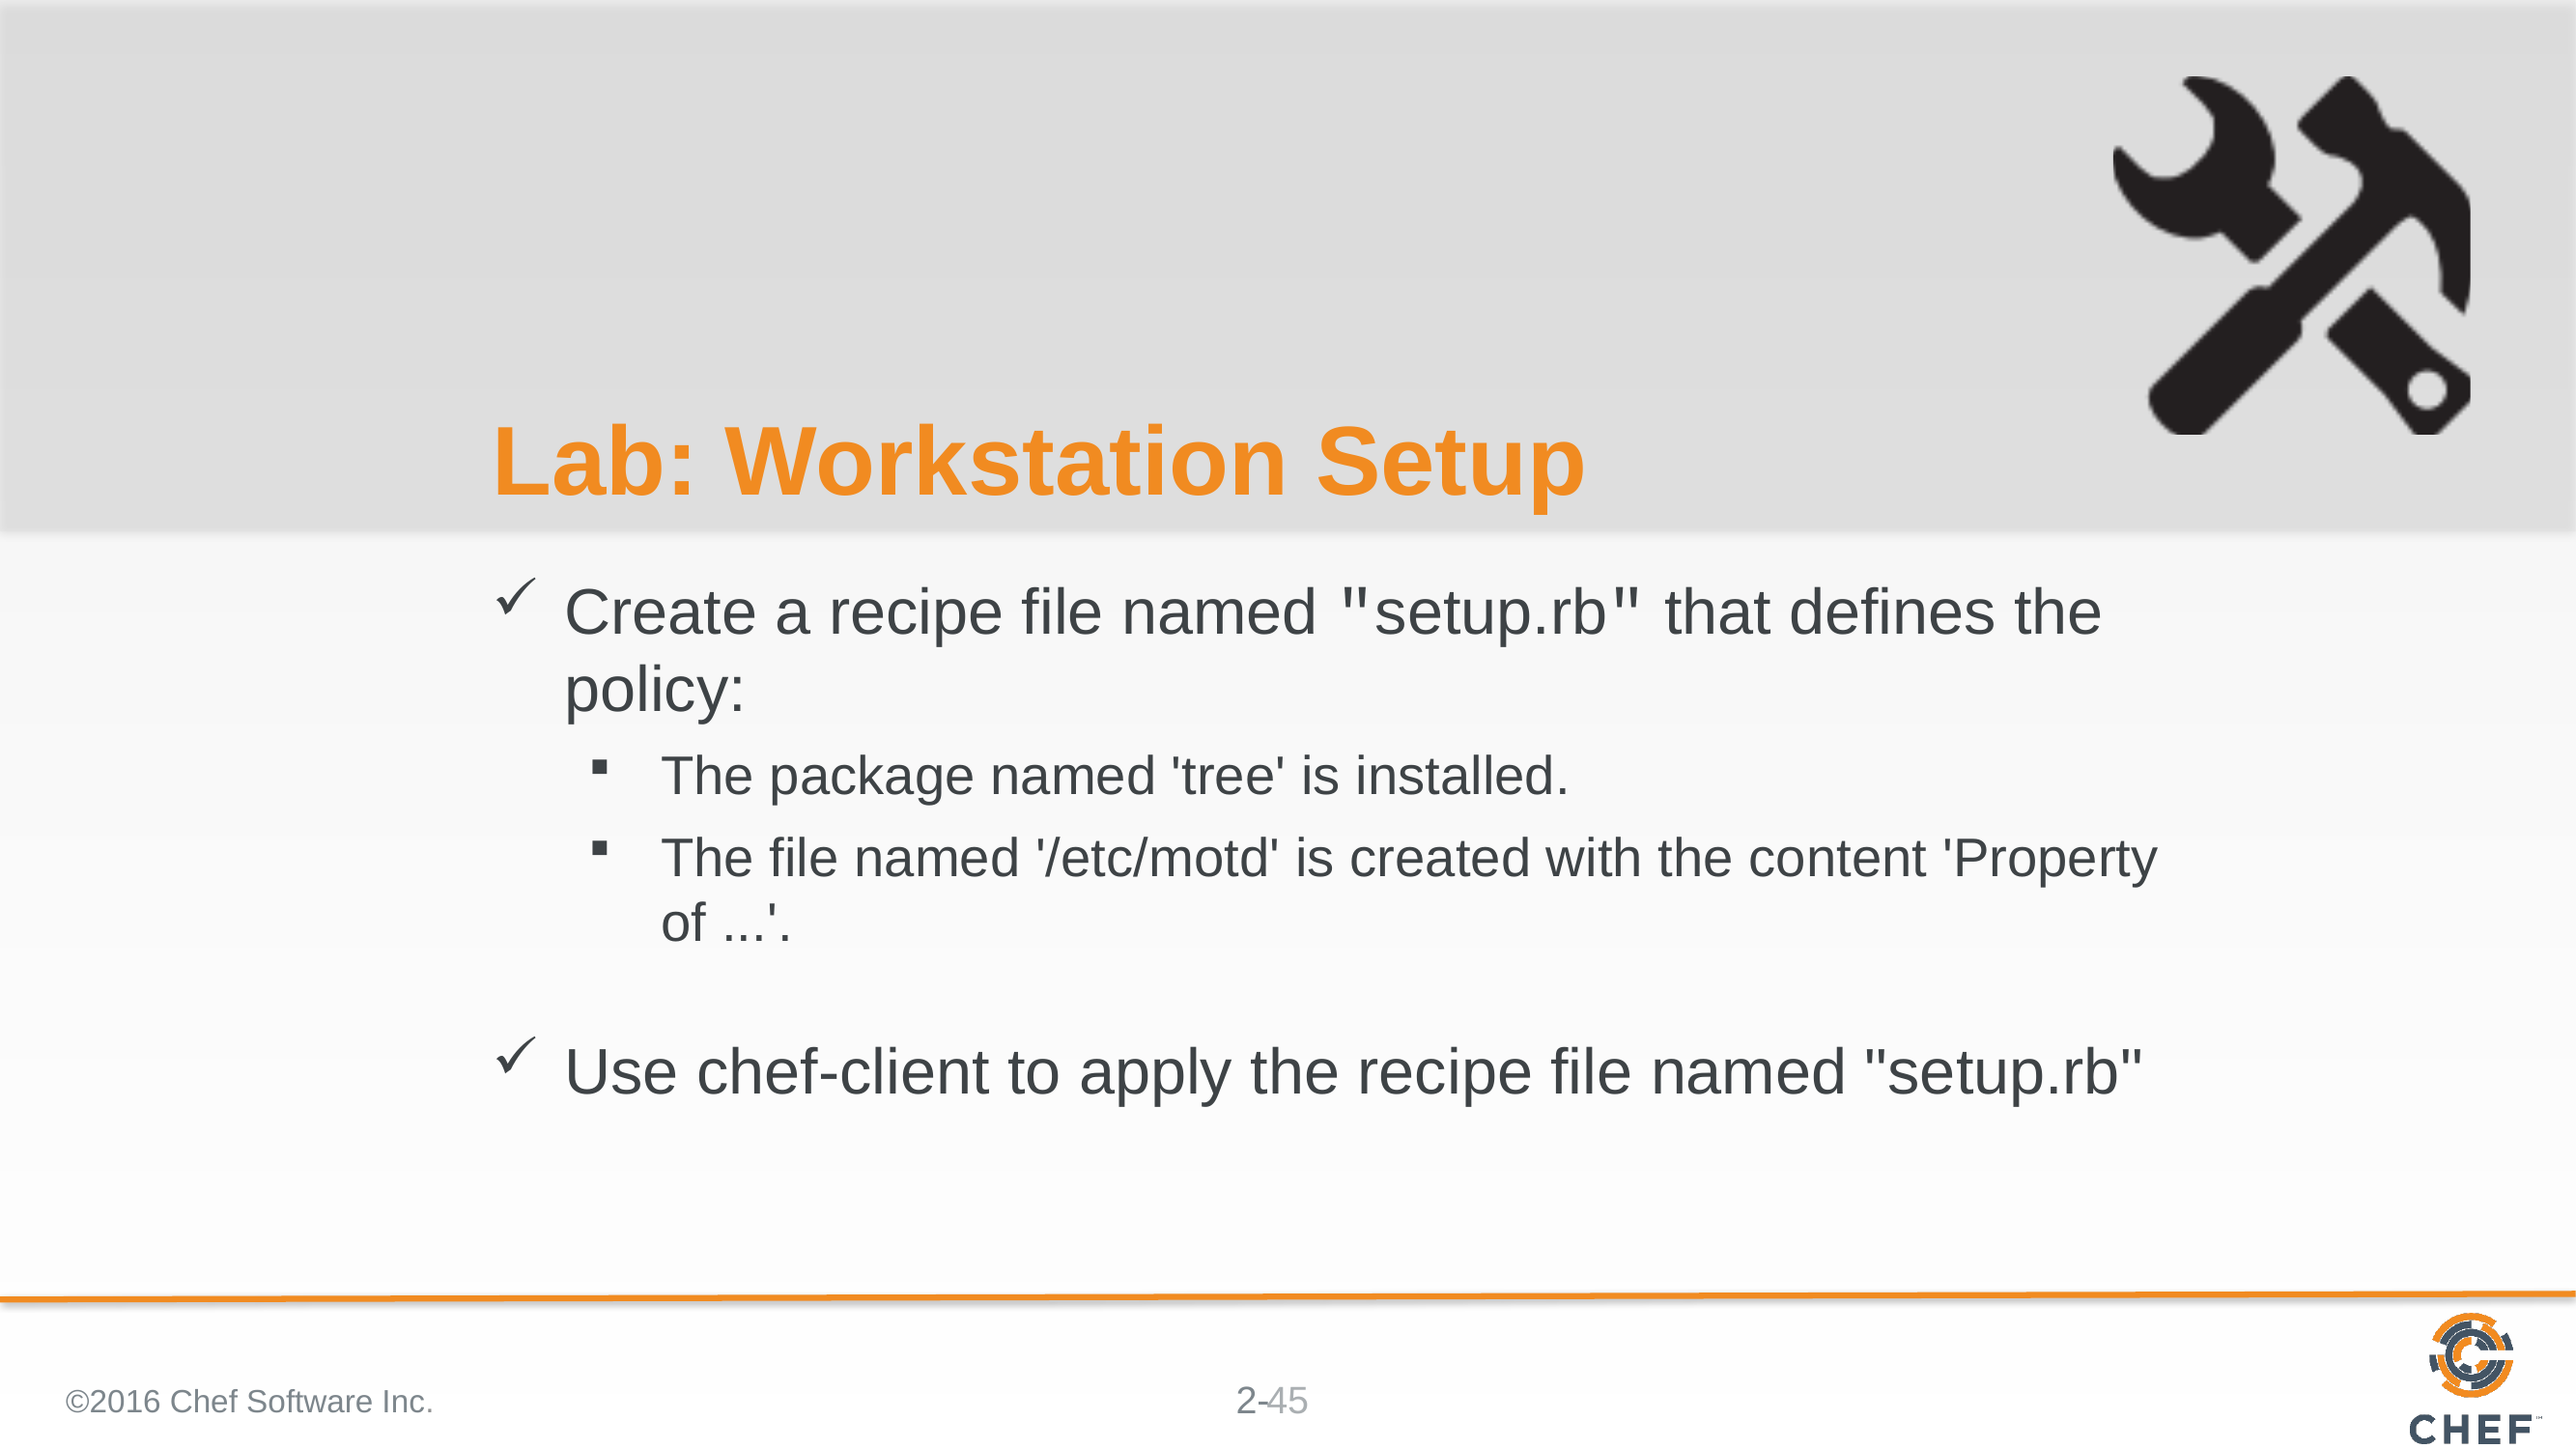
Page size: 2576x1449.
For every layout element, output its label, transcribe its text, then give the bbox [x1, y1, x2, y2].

footer ©2016 Chef Software Inc. [51, 1359, 952, 1440]
picture [2399, 1297, 2550, 1449]
slide_number 45 [998, 1359, 1578, 1437]
subtitle Create a recipe file named "setup.rb" that defines the policy: The package named 'tree' is installed. The file named '/etc/motd' is created with the content 'Property of ...'. Use chef-client to apply the recipe file named "setup.rb" [477, 555, 2217, 1257]
title Lab: Workstation Setup [477, 395, 2217, 531]
